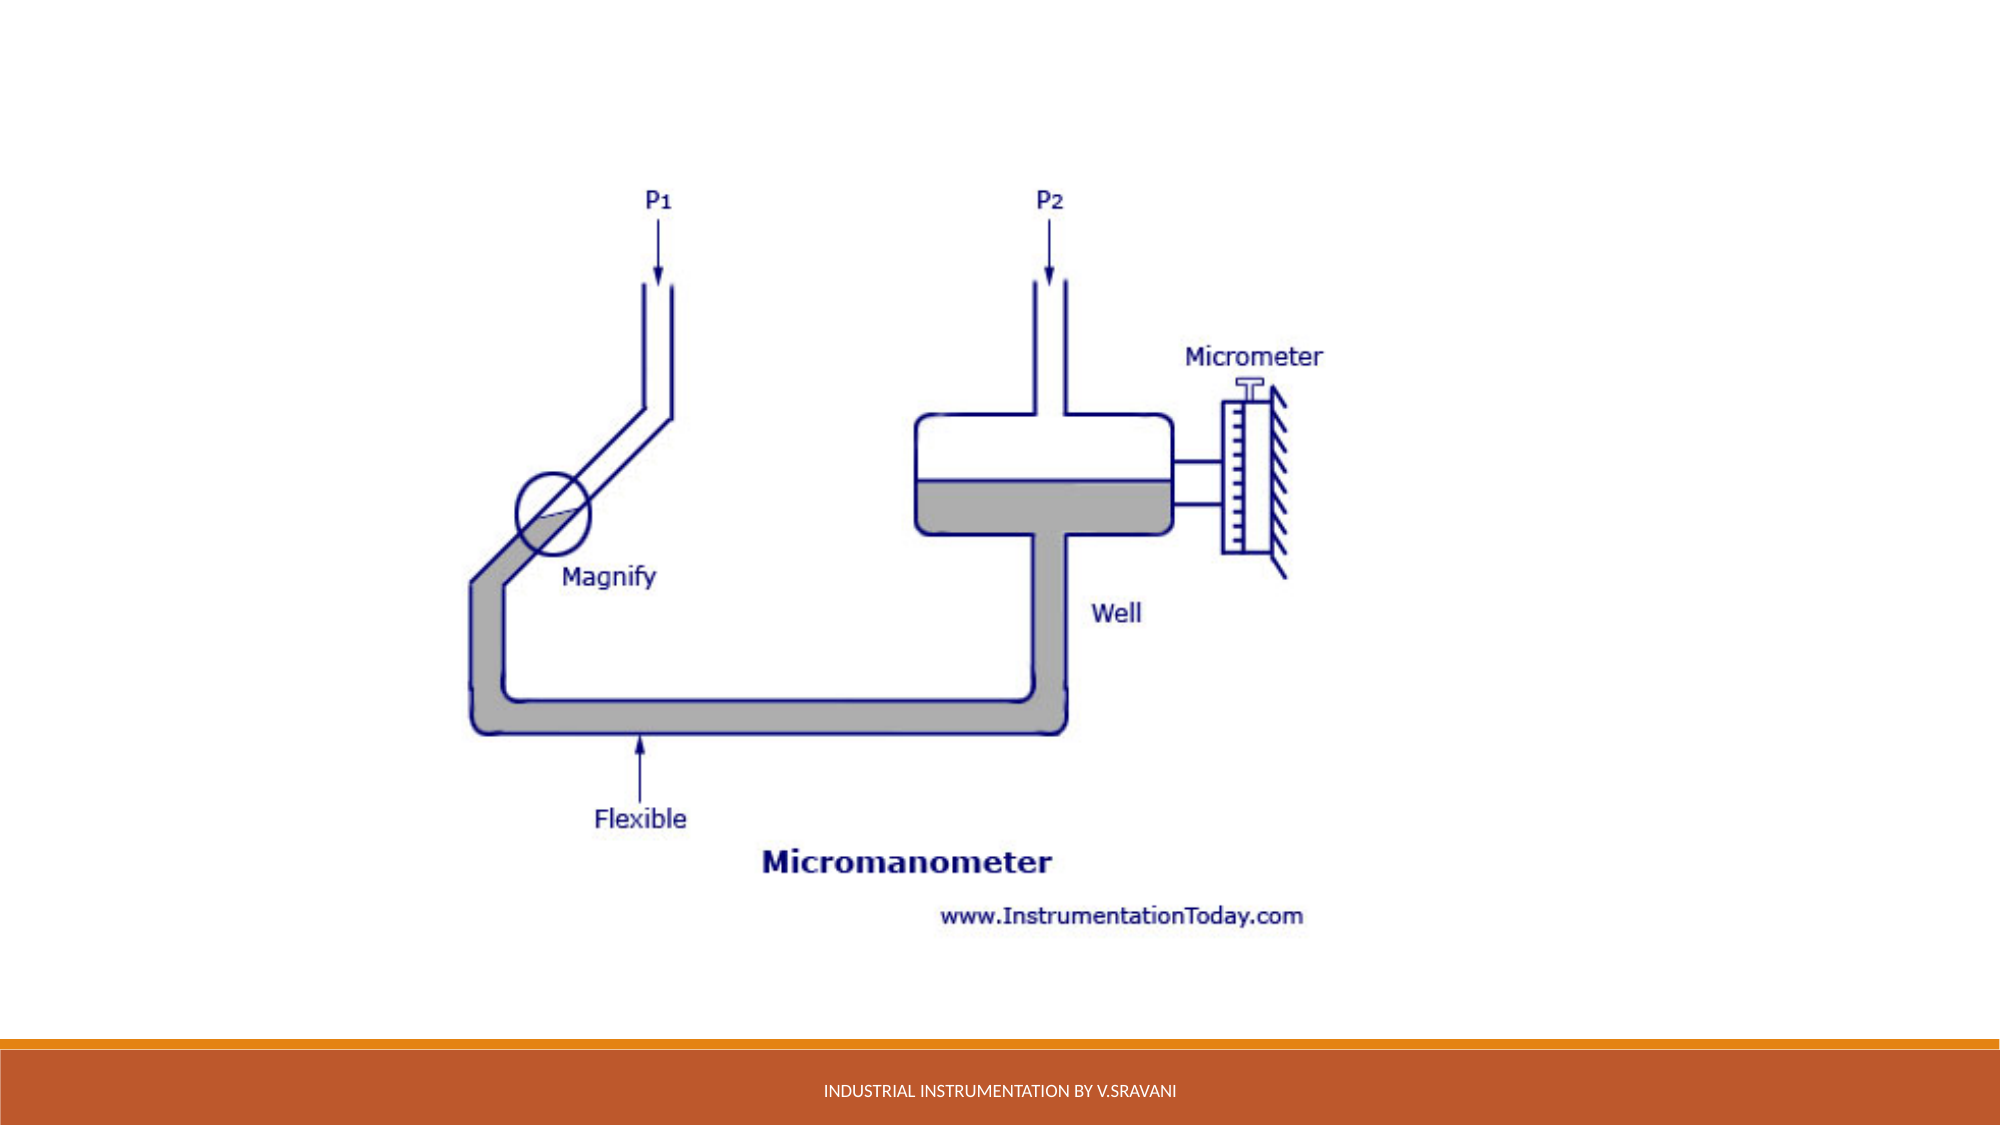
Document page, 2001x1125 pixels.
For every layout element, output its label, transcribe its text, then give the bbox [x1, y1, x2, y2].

footer Industrial Instrumentation by V.Sravani [604, 1059, 1396, 1120]
picture [397, 139, 1392, 965]
